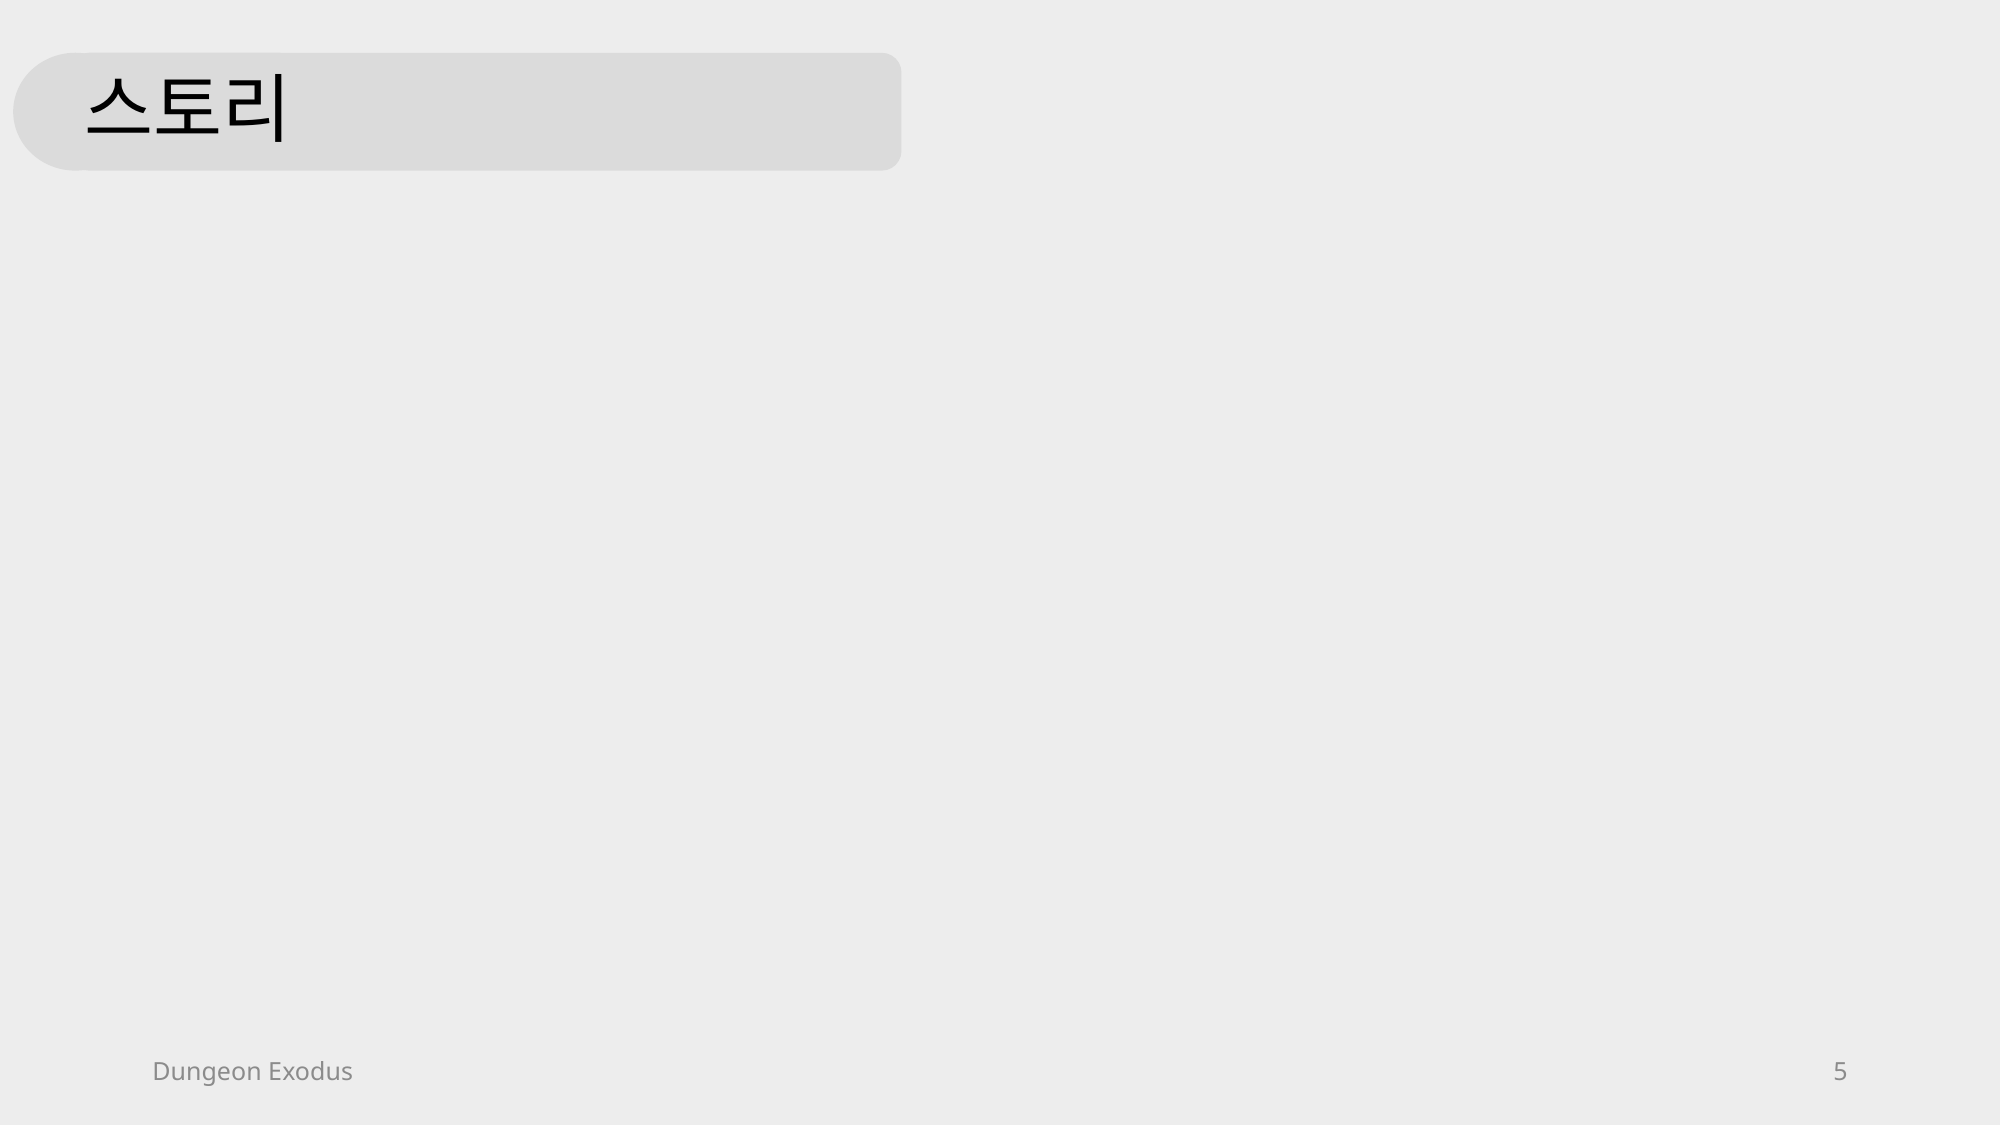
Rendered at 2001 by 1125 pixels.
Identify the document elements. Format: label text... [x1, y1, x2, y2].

footer Dungeon Exodus [137, 1042, 813, 1103]
slide_number 5 [1412, 1042, 1863, 1103]
title 스토리 [69, 52, 1795, 171]
